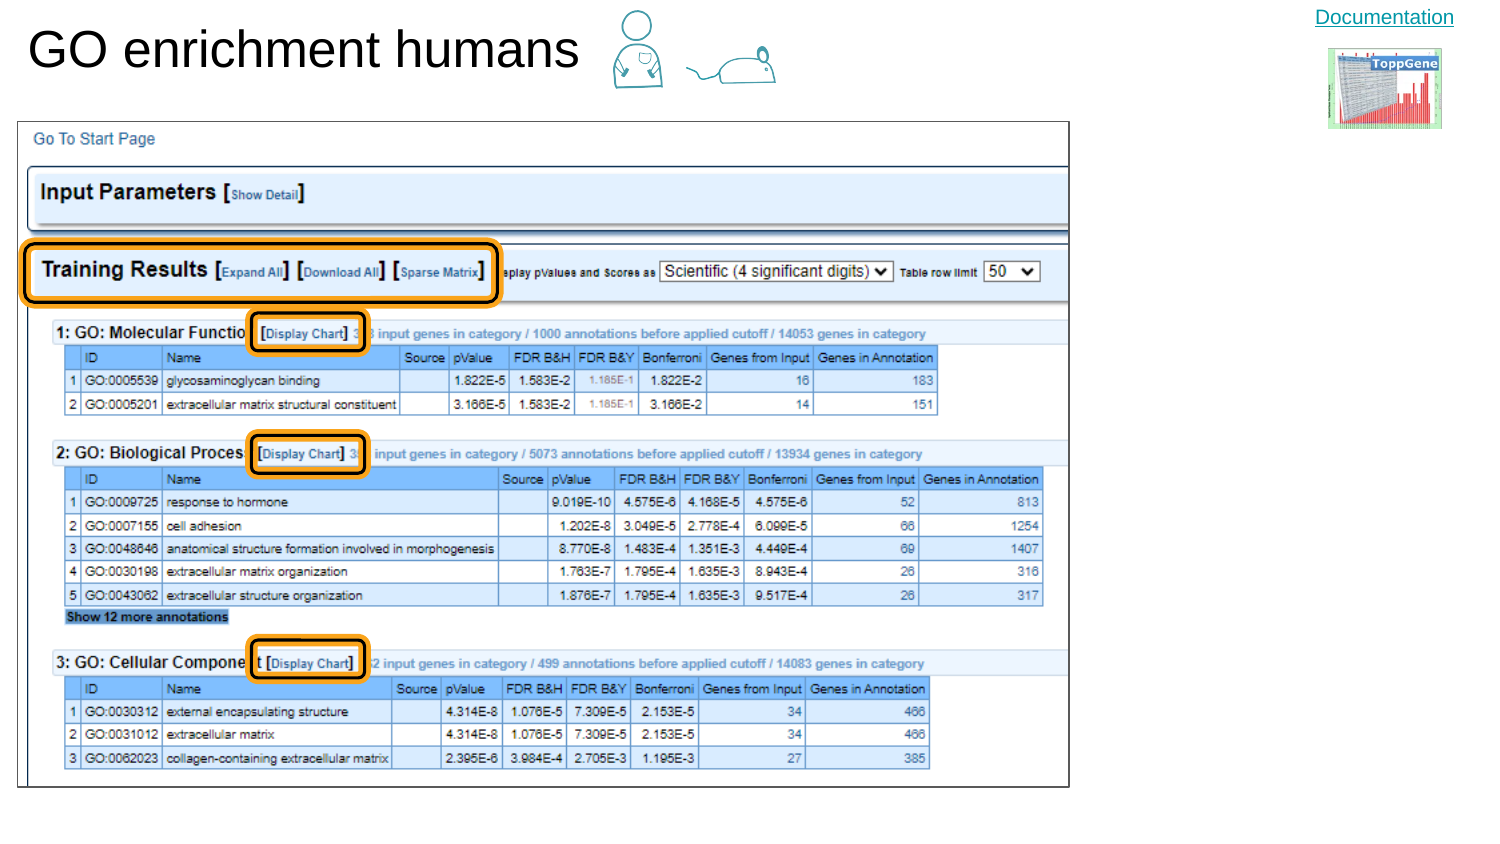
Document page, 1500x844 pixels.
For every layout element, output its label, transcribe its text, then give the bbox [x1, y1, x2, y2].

picture [1323, 43, 1446, 134]
picture [613, 10, 663, 89]
title GO enrichment humans [12, 0, 1157, 130]
picture [18, 122, 1069, 787]
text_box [251, 639, 365, 679]
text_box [251, 312, 365, 351]
text_box Documentation [1284, 0, 1485, 42]
picture [685, 45, 776, 85]
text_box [251, 435, 365, 474]
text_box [24, 243, 498, 303]
